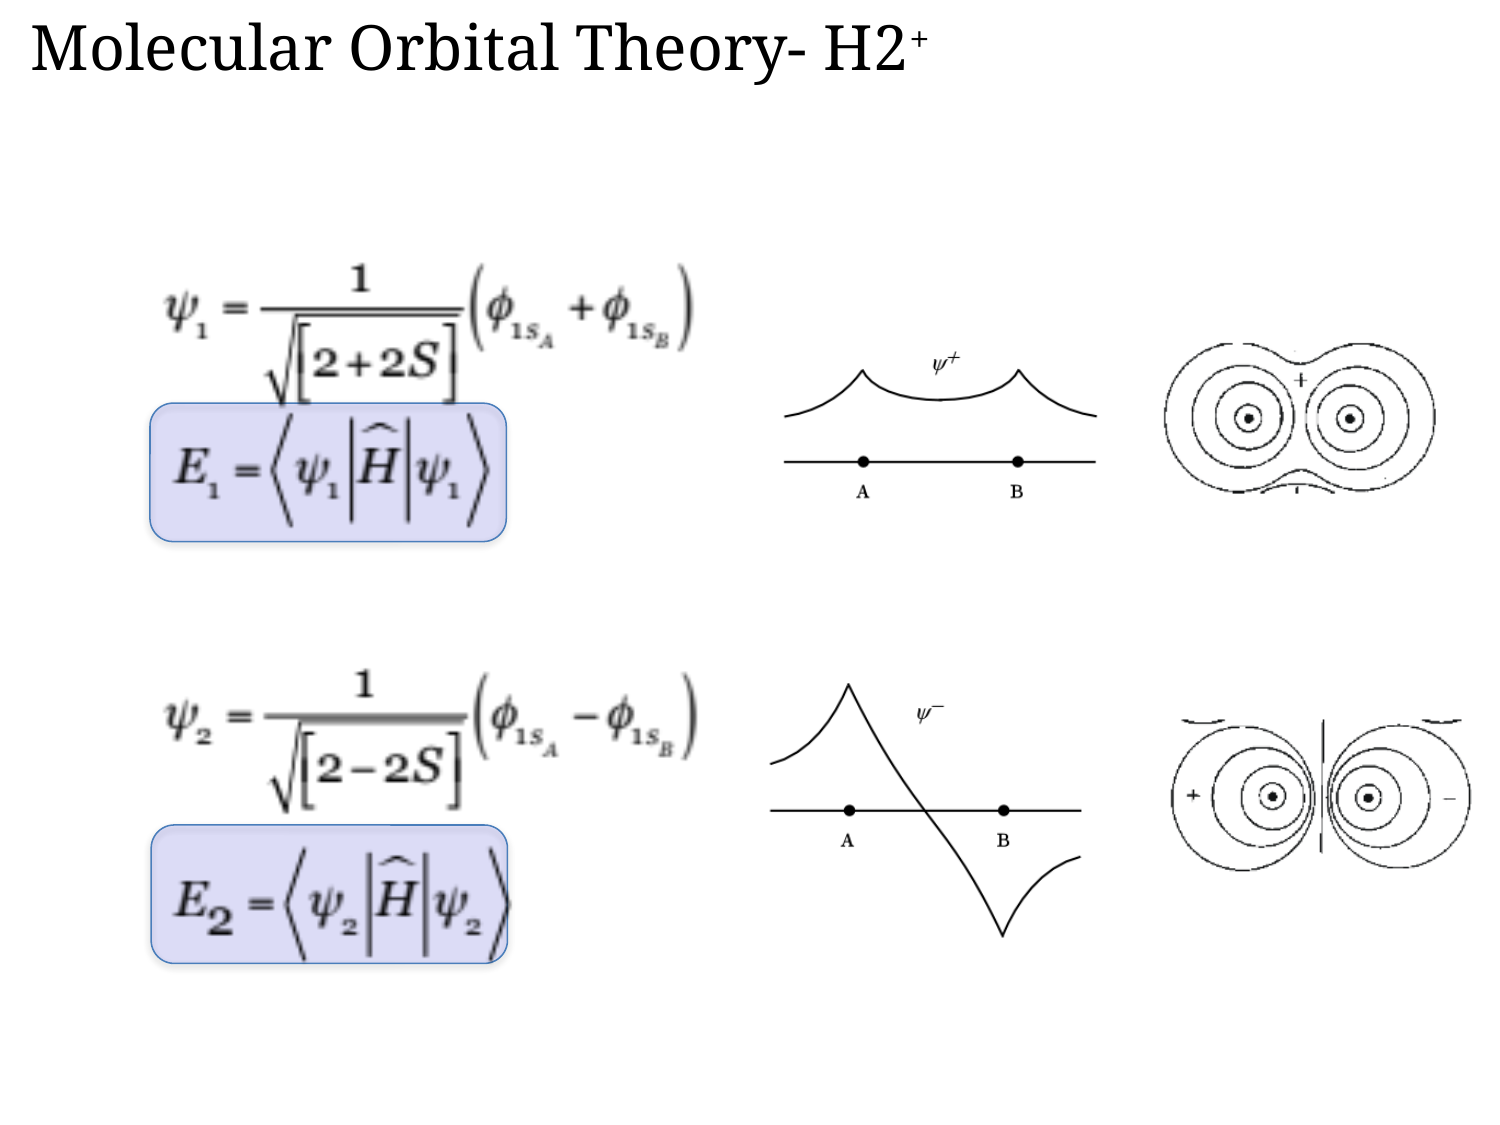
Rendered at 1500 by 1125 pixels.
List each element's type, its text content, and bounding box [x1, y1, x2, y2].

picture [774, 334, 1126, 502]
text_box [150, 829, 161, 961]
picture [1152, 309, 1451, 512]
picture [1154, 695, 1488, 880]
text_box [166, 829, 513, 968]
picture [749, 682, 1112, 946]
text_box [158, 232, 704, 821]
text_box Molecular Orbital Theory- H2+ [0, 0, 1002, 140]
